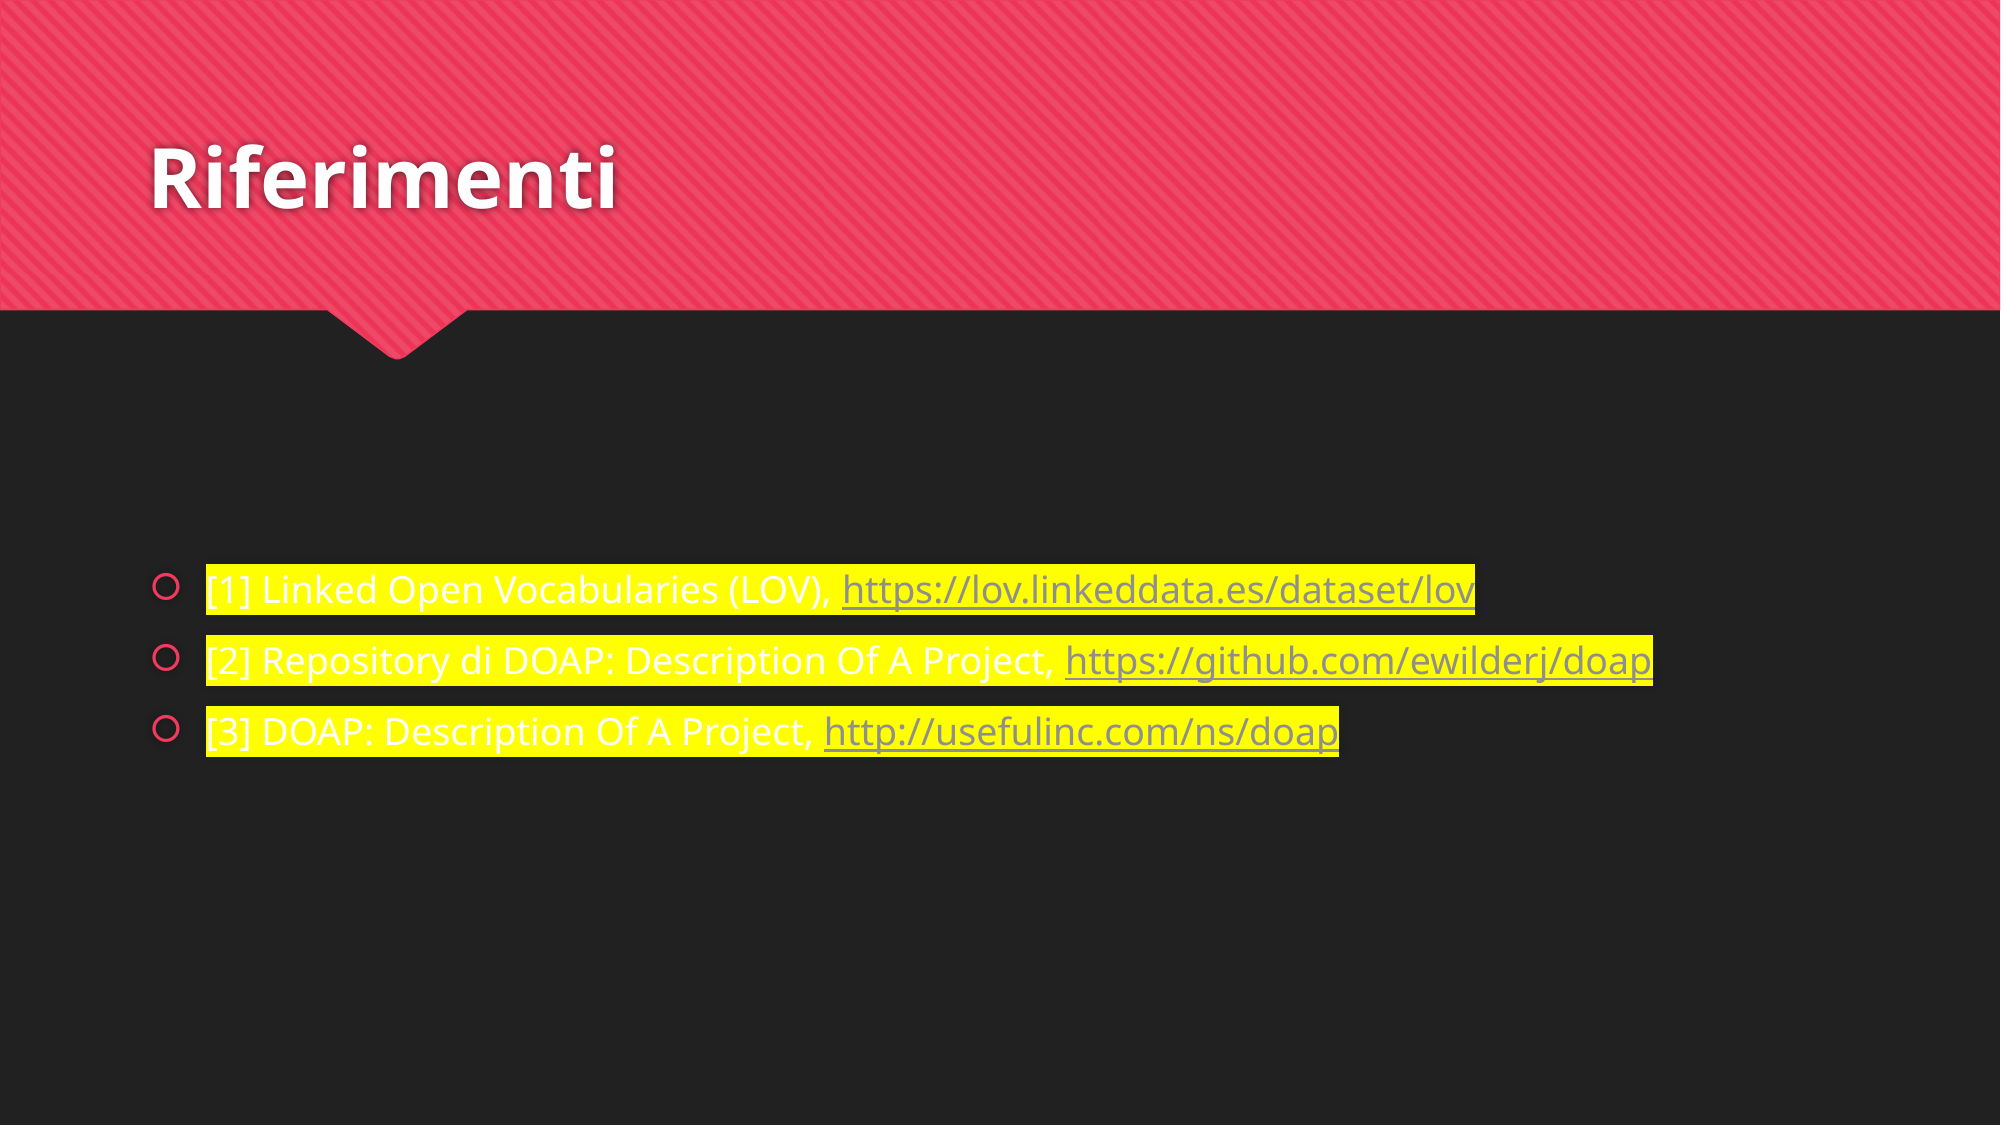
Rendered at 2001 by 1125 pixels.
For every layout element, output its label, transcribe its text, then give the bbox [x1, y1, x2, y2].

title Riferimenti [132, 73, 1868, 233]
list [1] Linked Open Vocabularies (LOV), https://lov.linkeddata.es/dataset/lov [2] Repository di DOAP: Description Of A Project, https://github.com/ewilderj/doap [3] DOAP: Description Of A Project, http://usefulinc.com/ns/doap [134, 364, 1866, 962]
